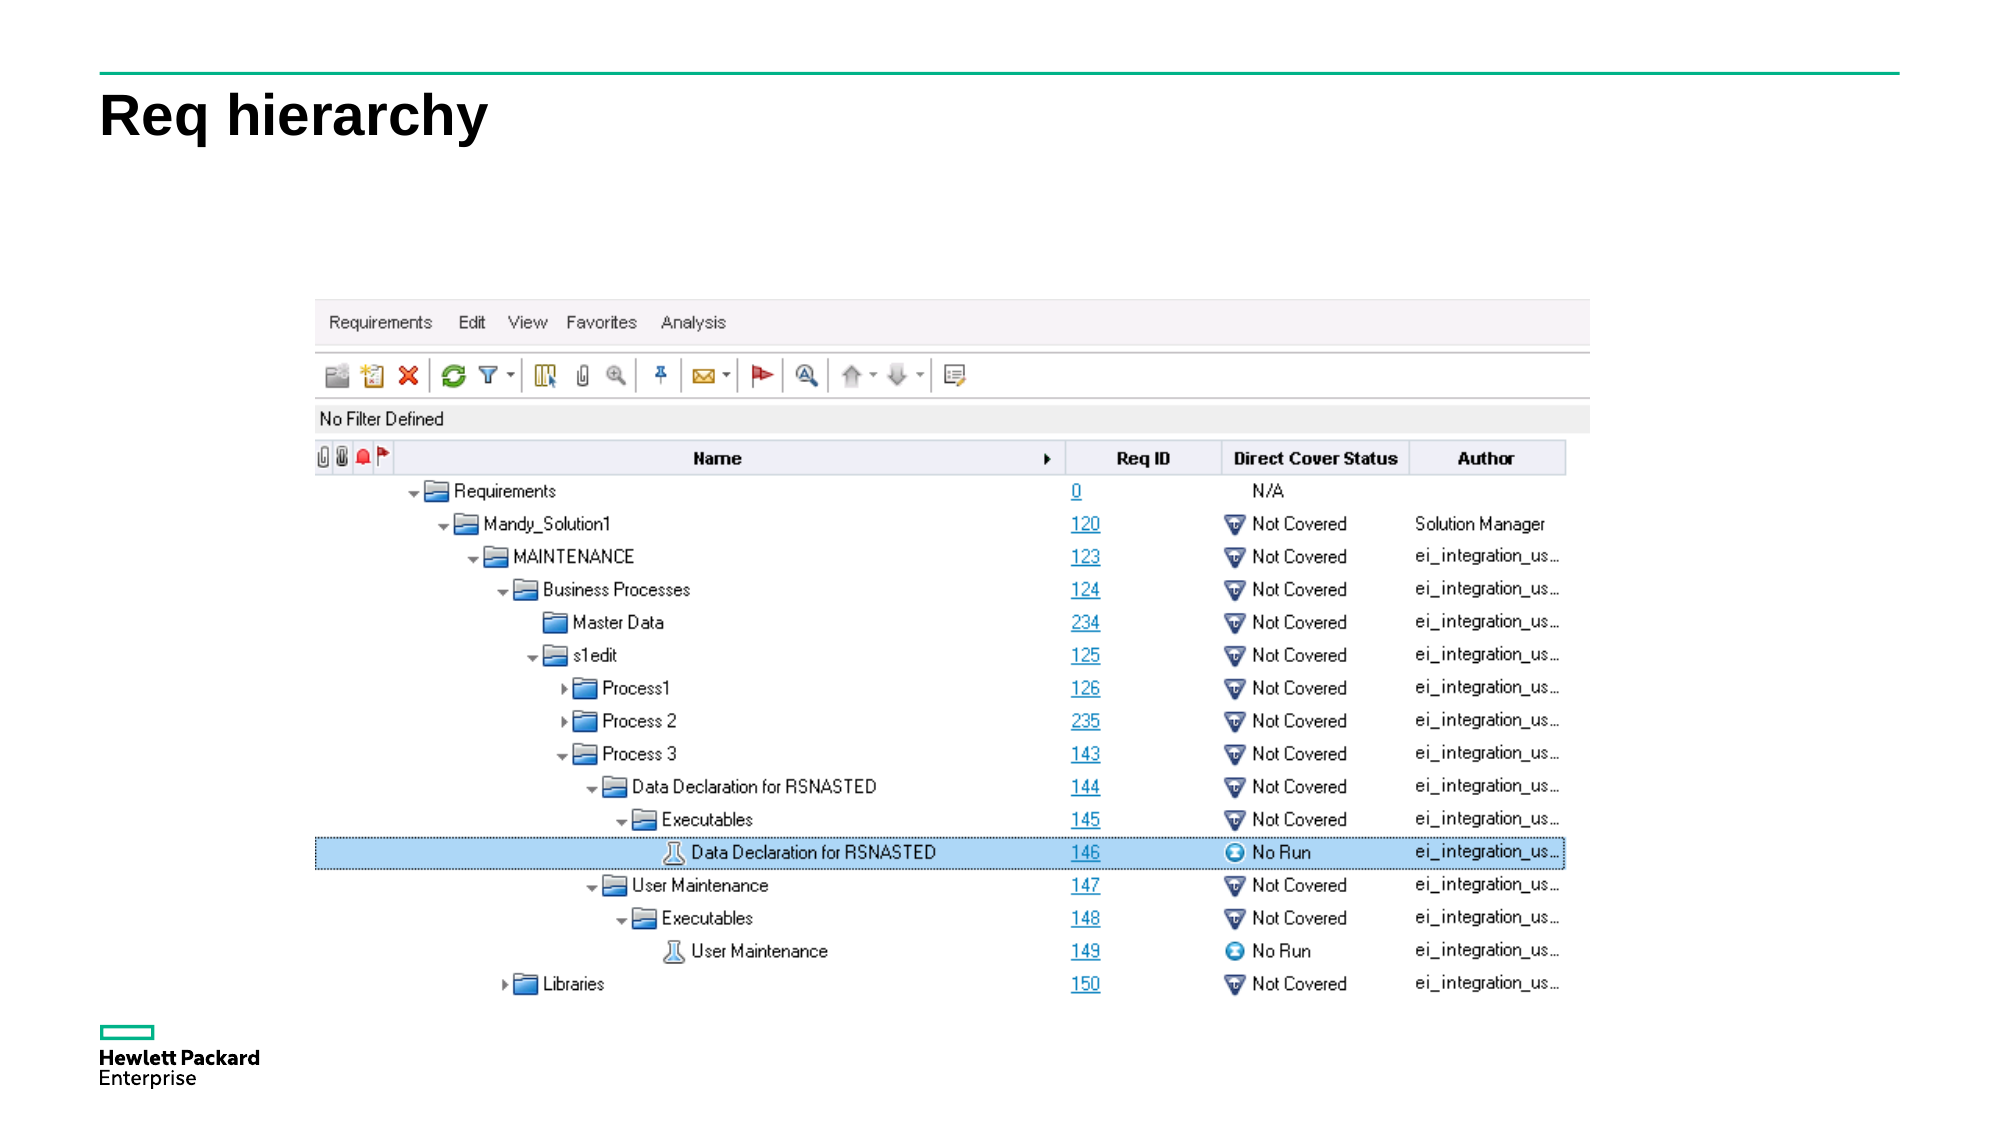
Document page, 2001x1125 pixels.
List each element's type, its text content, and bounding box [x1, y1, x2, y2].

picture [314, 299, 1590, 1025]
title Req hierarchy [99, 85, 1900, 225]
